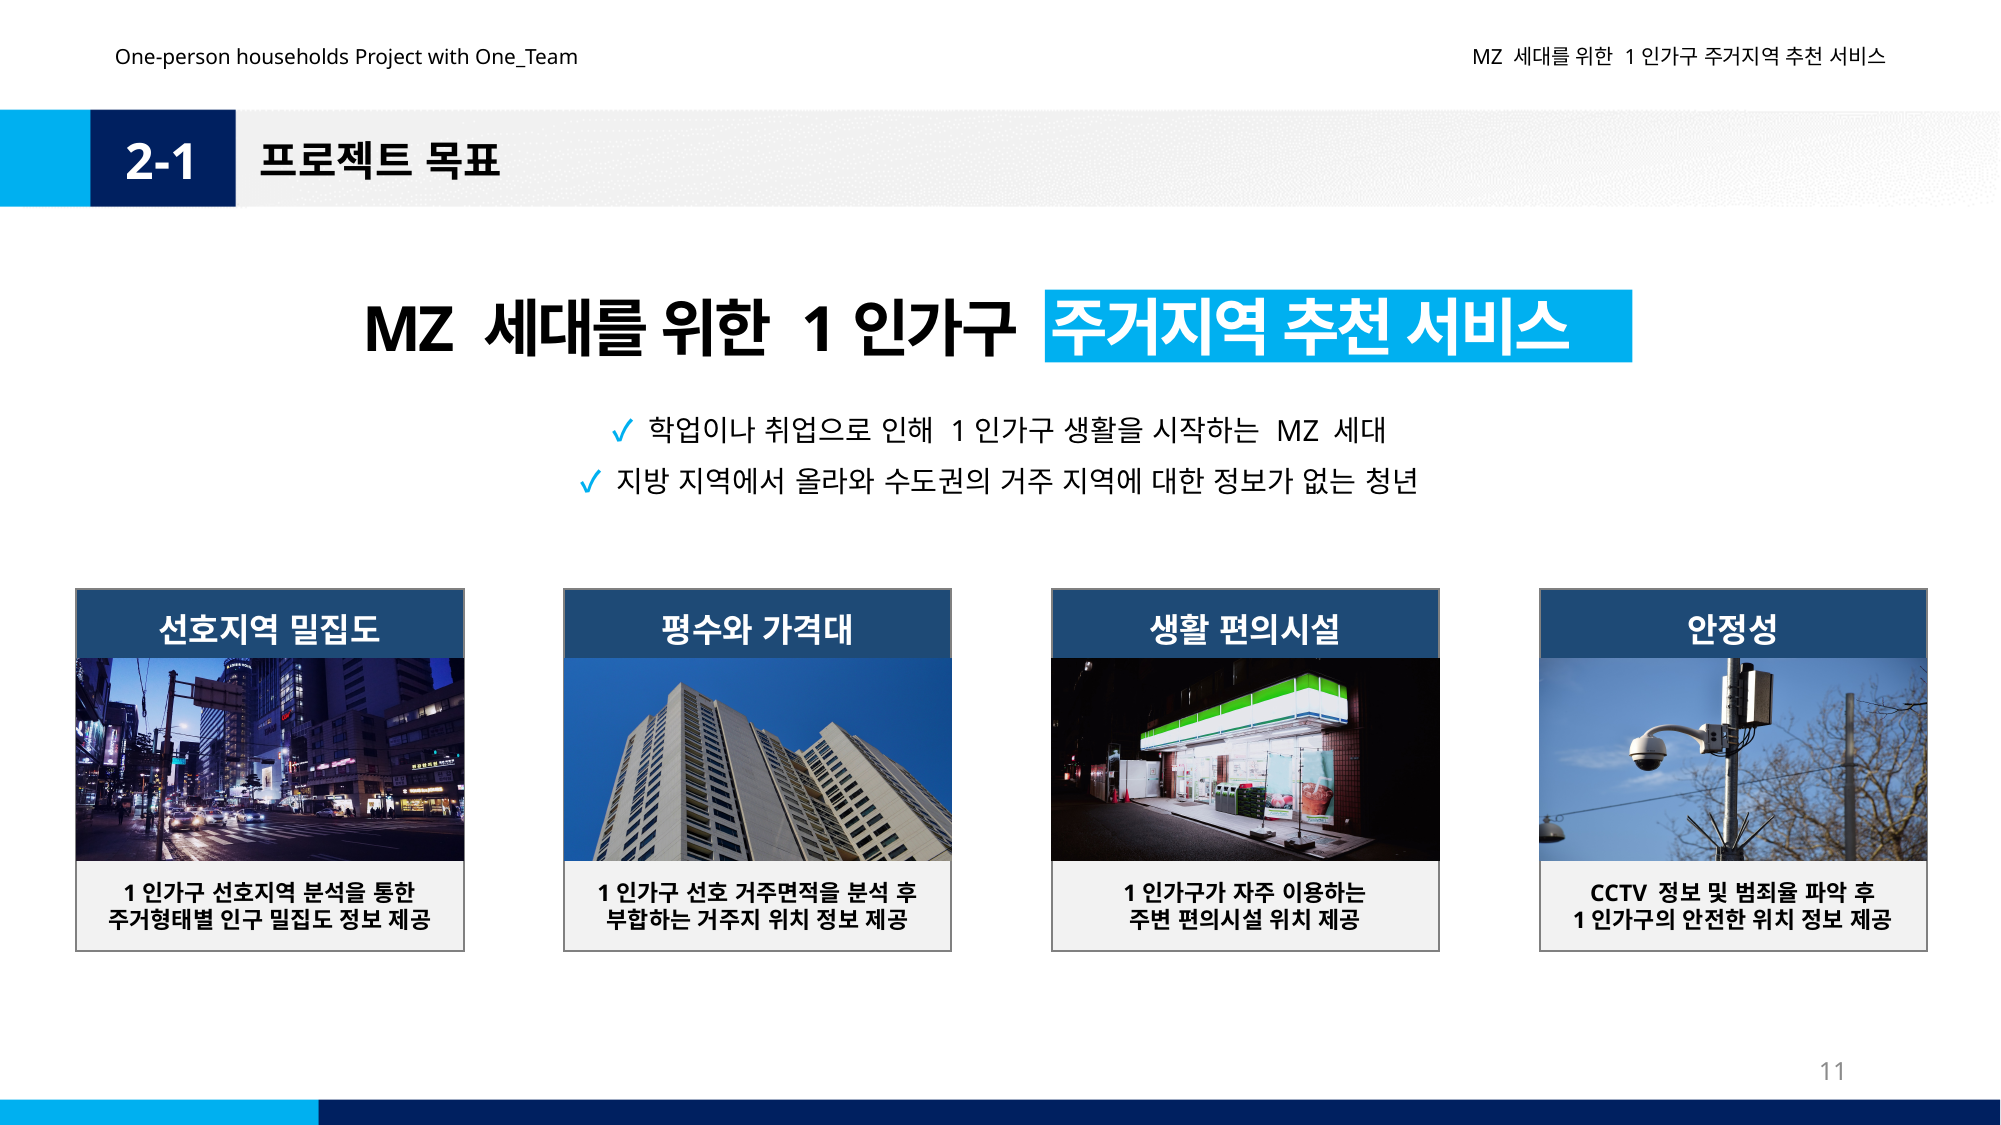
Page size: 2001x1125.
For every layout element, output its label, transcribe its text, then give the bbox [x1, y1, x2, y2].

text_box 프로젝트 목표 [245, 127, 845, 193]
text_box 1인가구 선호지역 분석을 통한 주거형태별 인구 밀집도 정보 제공 [76, 871, 464, 941]
text_box 2-1 [90, 122, 235, 198]
text_box [1051, 941, 1440, 952]
text_box [1539, 861, 1928, 952]
text_box 1인가구 선호 거주면적을 분석 후 부합하는 거주지 위치 정보 제공 [564, 871, 952, 941]
text_box 1인가구가 자주 이용하는 주변 편의시설 위치 제공 [1051, 871, 1440, 941]
text_box 안정성 [1539, 588, 1928, 658]
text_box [325, 280, 1675, 372]
picture [0, 0, 2001, 1125]
text_box 선호지역 밀집도 [75, 588, 465, 671]
text_box CCTV 정보 및 범죄율 파악 후 1인가구의 안전한 위치 정보 제공 [1539, 871, 1927, 941]
text_box [1051, 861, 1440, 871]
text_box One-person households Project with One_Team [100, 36, 638, 76]
text_box 평수와 가격대 [563, 588, 952, 671]
text_box ✓ 지방 지역에서 올라와 수도권의 거주 지역에 대한 정보가 없는 청년 [525, 455, 1475, 506]
text_box MZ 세대를 위한 1인가구 주거지역 추천 서비스 [1363, 36, 1902, 76]
slide_number 11 [1412, 1042, 1863, 1103]
text_box ✓ 학업이나 취업으로 인해 1인가구 생활을 시작하는 MZ 세대 [577, 405, 1423, 455]
text_box 생활 편의시설 [1051, 588, 1440, 658]
text_box [563, 671, 952, 952]
text_box [75, 671, 465, 952]
